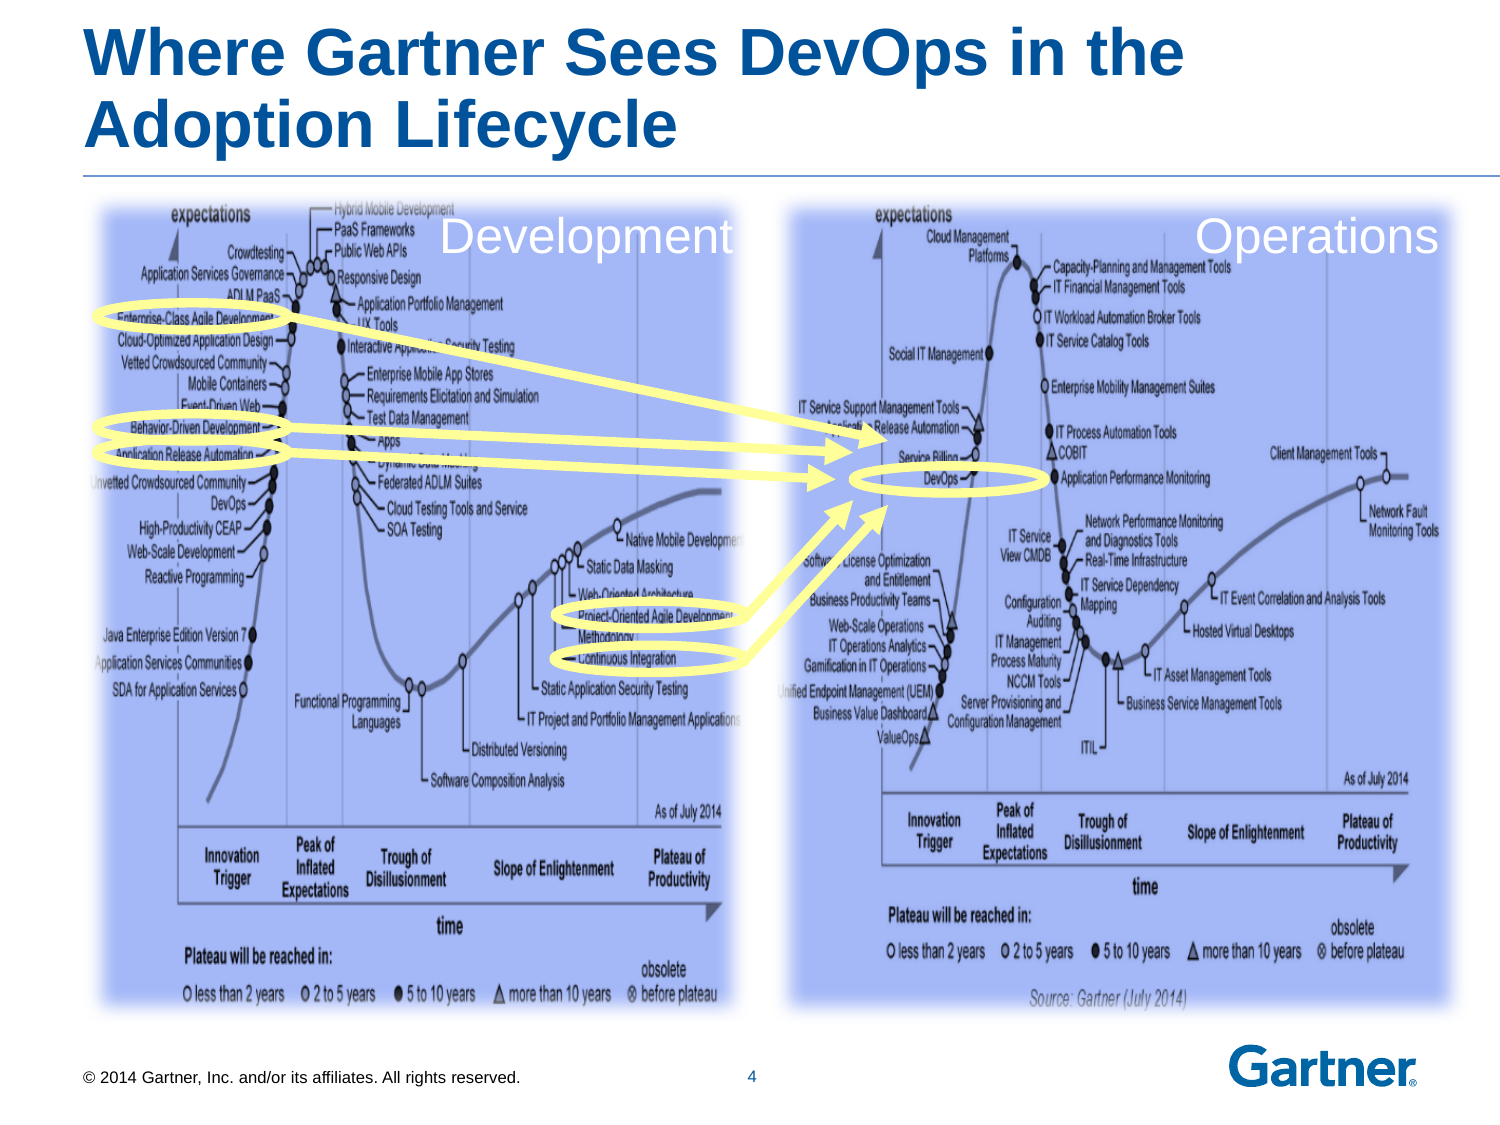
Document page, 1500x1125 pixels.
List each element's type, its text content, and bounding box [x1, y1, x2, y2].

title Where Gartner Sees DevOps in the Adoption Lifecycle [82, 30, 1418, 177]
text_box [288, 316, 889, 442]
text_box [288, 427, 854, 453]
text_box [745, 504, 889, 660]
footer 3 [712, 1047, 788, 1086]
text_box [288, 452, 836, 480]
picture [771, 190, 1469, 1026]
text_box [747, 499, 854, 503]
picture [84, 190, 751, 1026]
